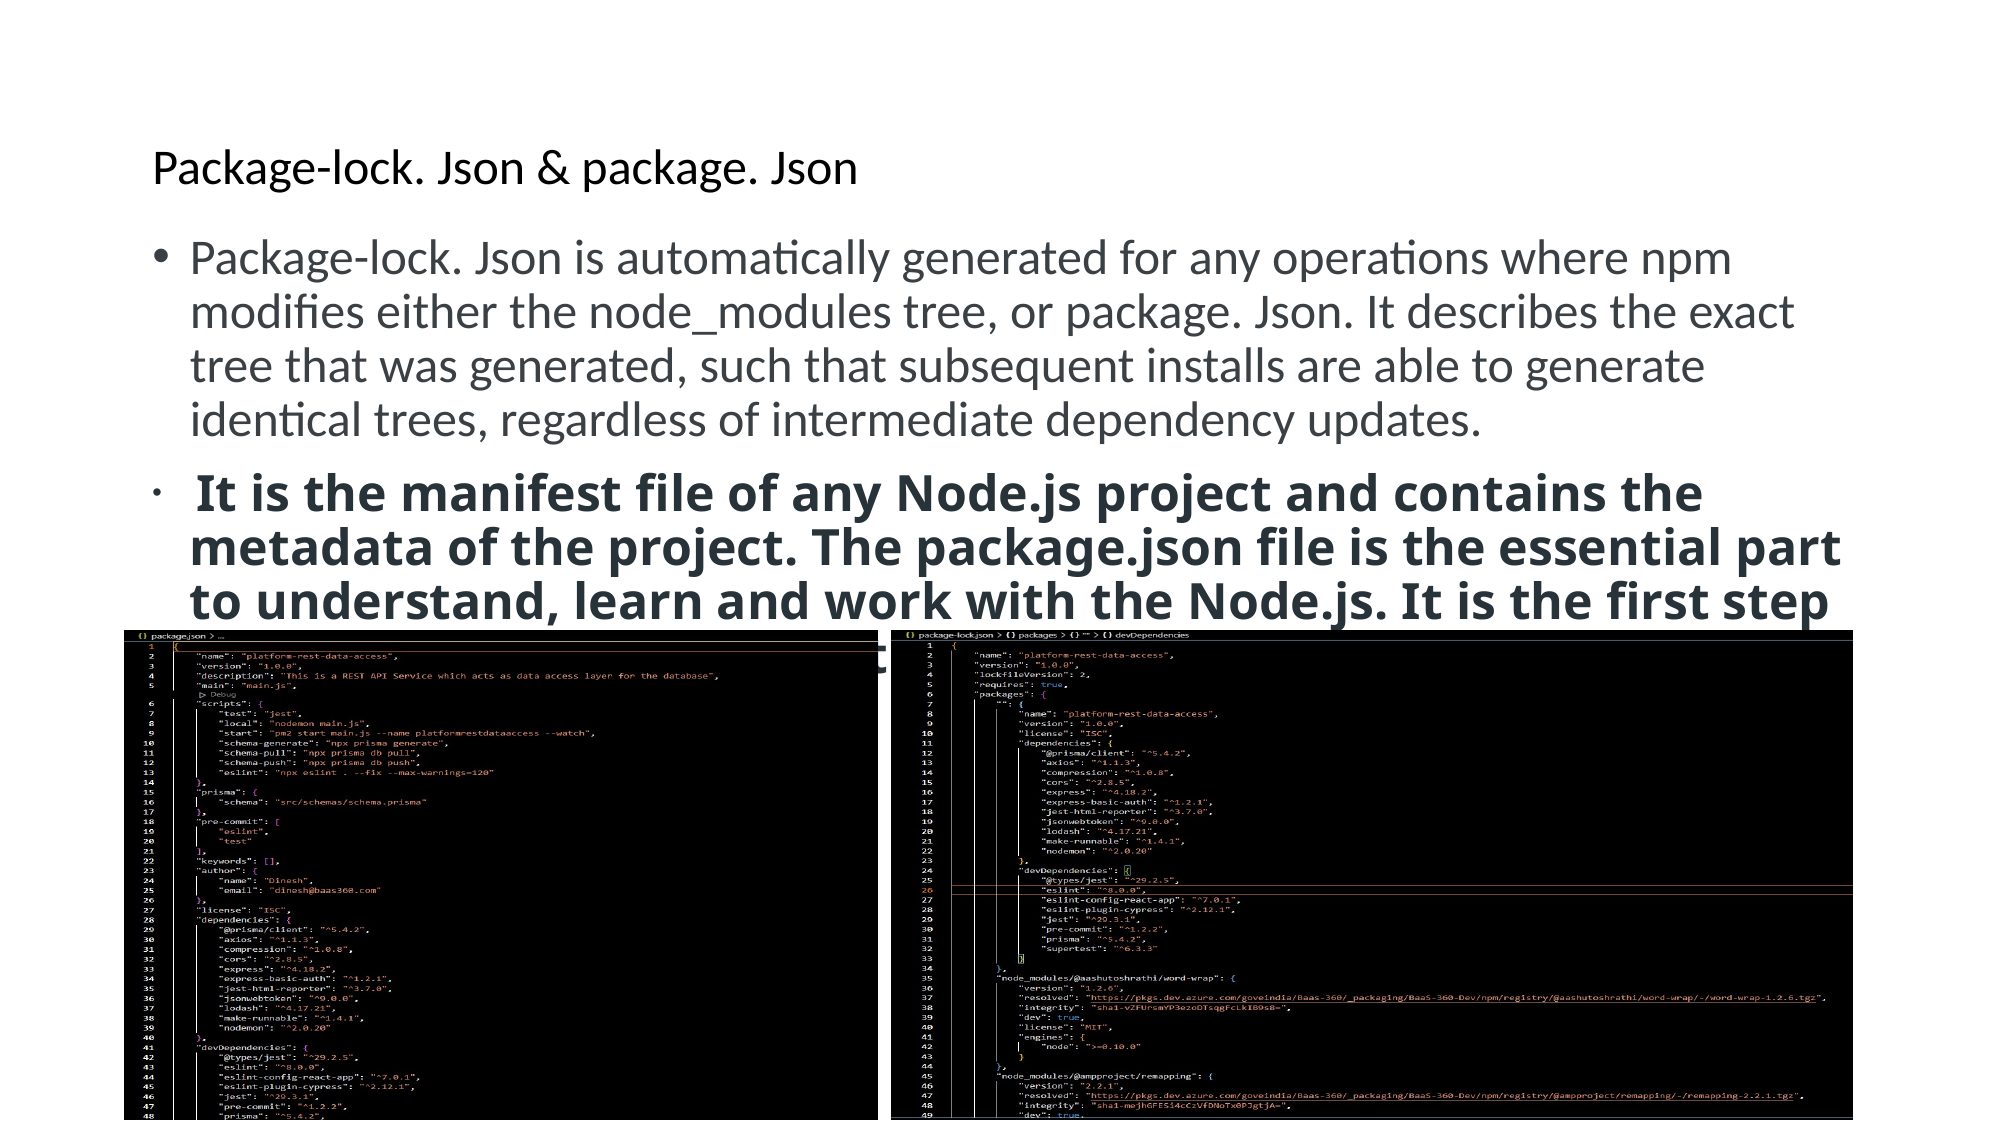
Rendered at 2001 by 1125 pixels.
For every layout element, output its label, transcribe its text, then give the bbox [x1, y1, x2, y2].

picture [123, 630, 878, 1120]
picture [890, 630, 1853, 1120]
list Package-lock. Json is automatically generated for any operations where npm modifies either the node_modules tree, or package. Json. It describes the exact tree that was generated, such that subsequent installs are able to generate identical trees, regardless of intermediate dependency updates. It is the manifest file of any Node.js project and contains the metadata of the project. The package.json file is the essential part to understand, learn and work with the Node.js. It is the first step to learn about development in Node.js. [137, 224, 1863, 1014]
title Package-lock. Json & package. Json [137, 59, 1863, 224]
